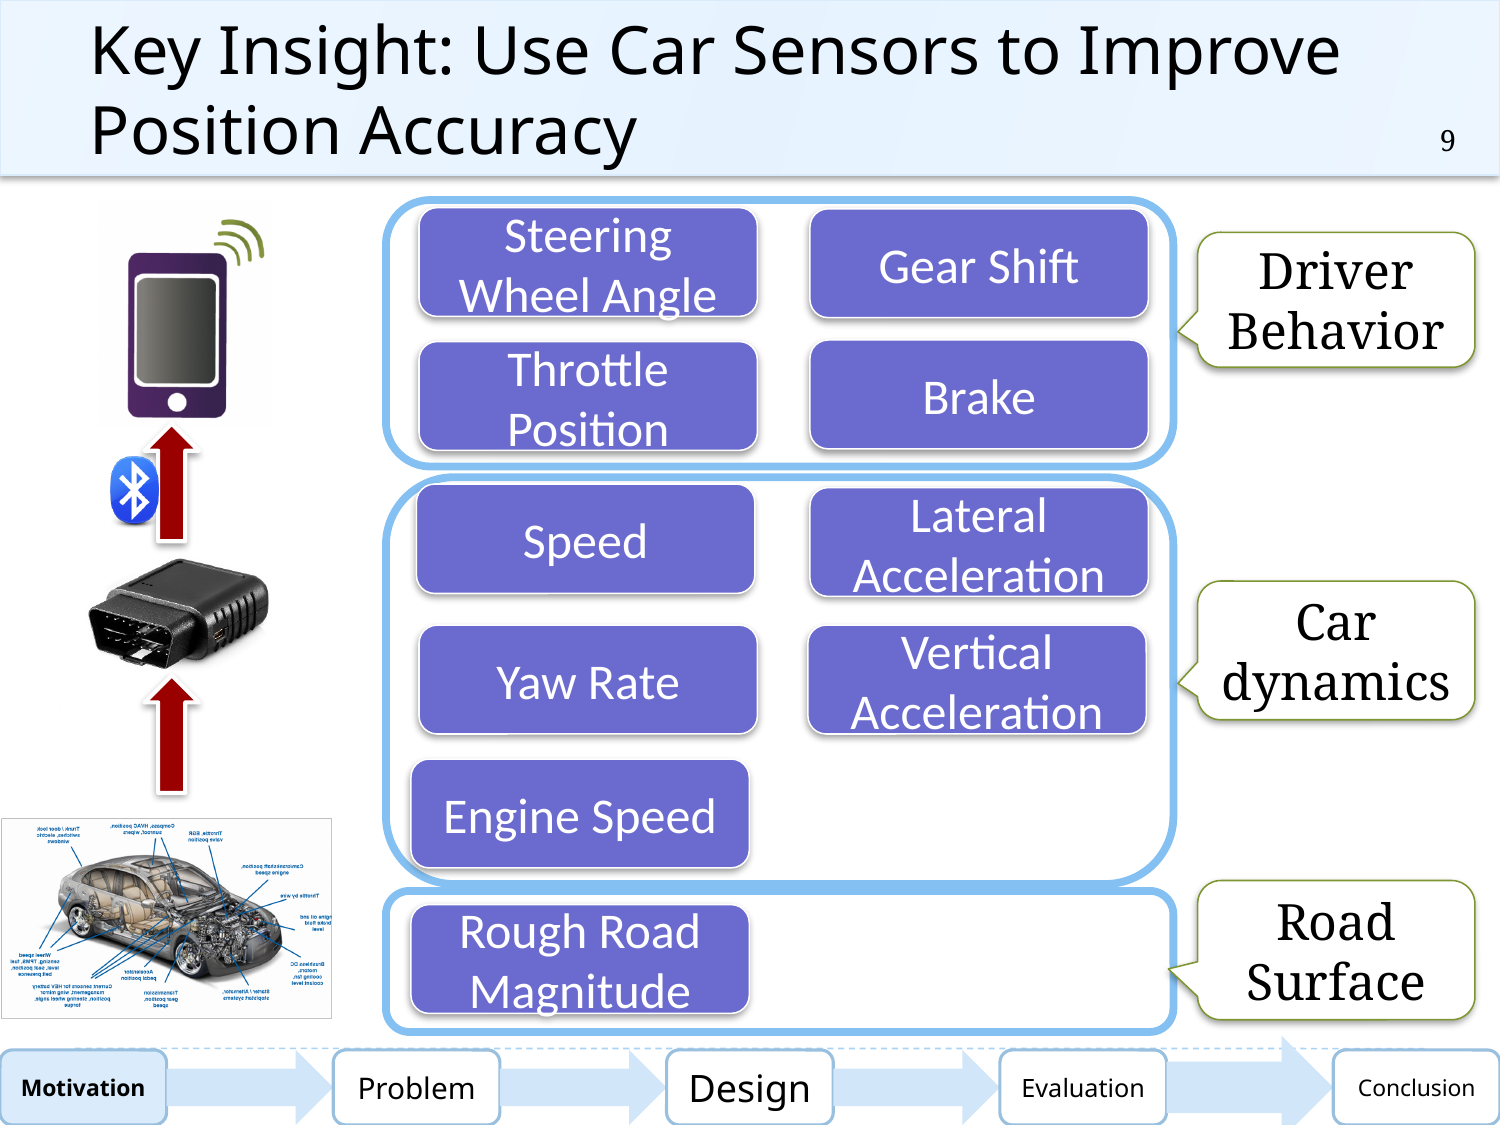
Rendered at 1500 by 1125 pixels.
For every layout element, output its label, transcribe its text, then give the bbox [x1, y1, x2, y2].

text_box Driver Behavior [1177, 231, 1476, 369]
text_box Speed [415, 483, 756, 595]
picture [52, 450, 305, 715]
text_box Gear Shift [809, 207, 1150, 319]
text_box l [384, 475, 1175, 886]
picture [97, 199, 274, 427]
text_box Road Surface [1167, 879, 1476, 1021]
text_box Car dynamics [1177, 580, 1476, 721]
text_box Yaw Rate [418, 624, 759, 735]
text_box Throttle Position [418, 340, 759, 452]
picture [0, 818, 332, 1019]
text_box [0, 1049, 1500, 1125]
text_box Steering Wheel Angle [418, 206, 759, 318]
text_box Engine Speed [410, 758, 751, 869]
text_box Vertical Acceleration [807, 624, 1148, 735]
slide_number 9 [1425, 114, 1500, 175]
text_box [156, 728, 188, 796]
text_box [142, 440, 201, 523]
text_box Lateral Acceleration [809, 486, 1150, 598]
title Key Insight: Use Car Sensors to Improve Position Accuracy [75, 50, 1425, 175]
text_box Brake [809, 339, 1150, 450]
text_box l [384, 198, 1175, 469]
text_box l [384, 889, 1175, 1034]
text_box Rough Road Magnitude [410, 903, 751, 1015]
